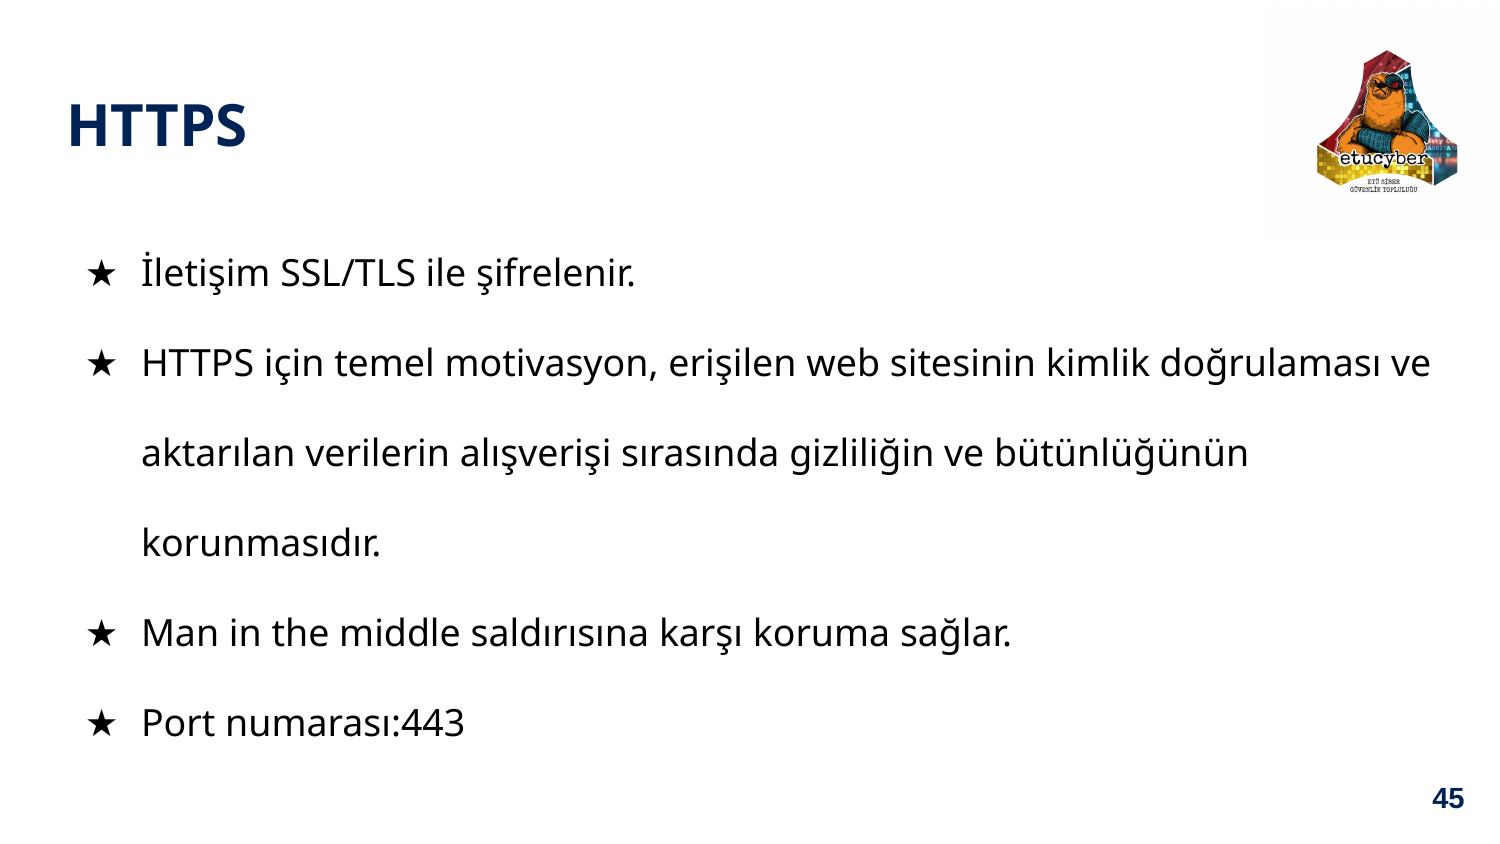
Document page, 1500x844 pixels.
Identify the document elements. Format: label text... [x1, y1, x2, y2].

slide_number ‹#› [1389, 764, 1480, 830]
picture [1263, 1, 1500, 239]
title HTTPS [51, 72, 1258, 167]
list İletişim SSL/TLS ile şifrelenir. HTTPS için temel motivasyon, erişilen web sitesinin kimlik doğrulaması ve aktarılan verilerin alışverişi sırasında gizliliğin ve bütünlüğünün korunmasıdır. Man in the middle saldırısına karşı koruma sağlar. Port numarası:443 [51, 189, 1449, 750]
